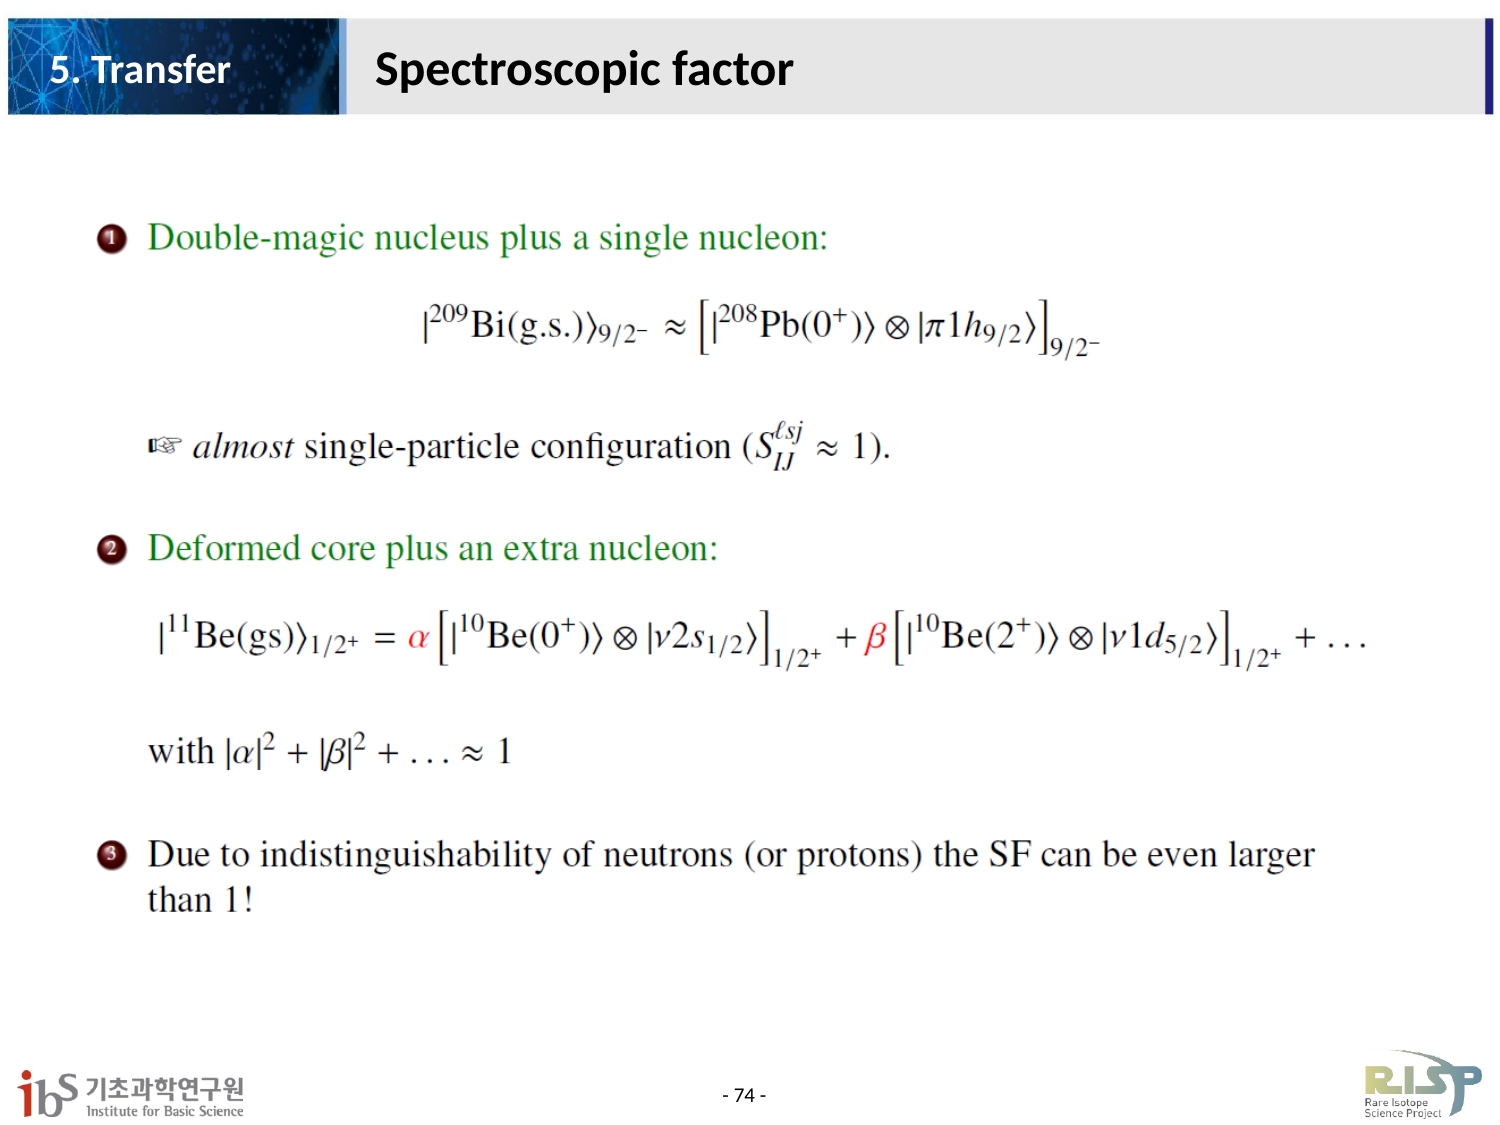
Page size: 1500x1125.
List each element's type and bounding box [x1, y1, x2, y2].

picture [1364, 1049, 1482, 1119]
picture [76, 194, 1383, 930]
picture [17, 1070, 243, 1117]
picture [2, 10, 1500, 130]
